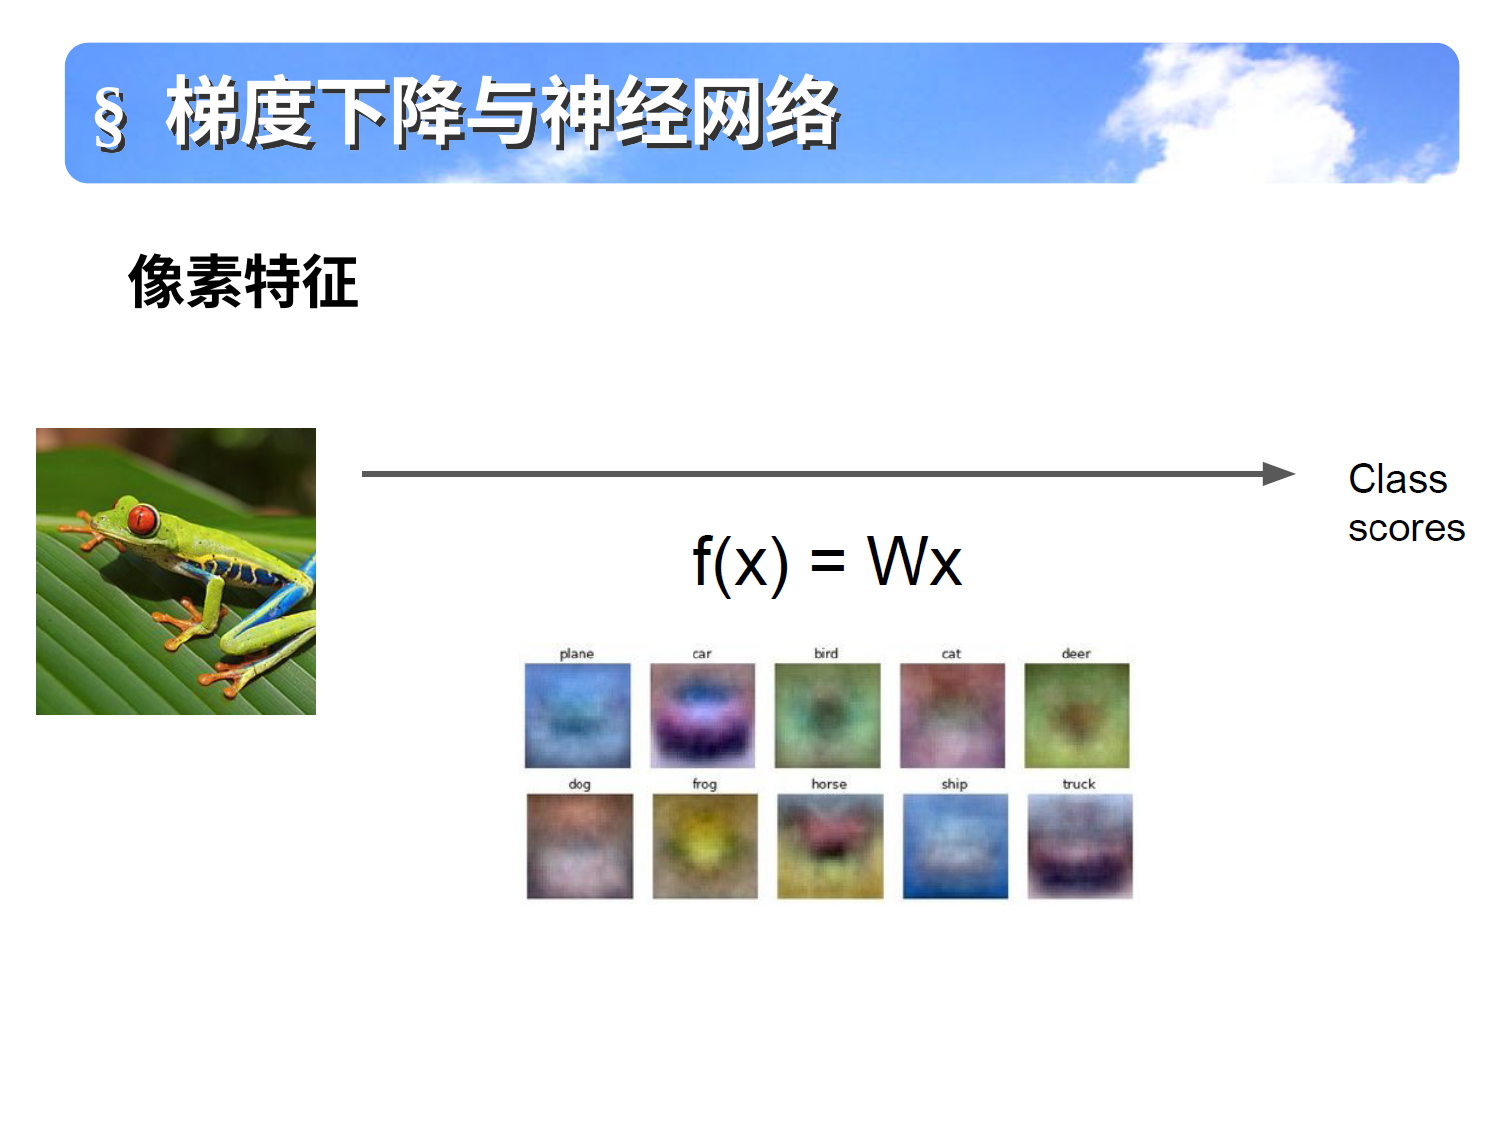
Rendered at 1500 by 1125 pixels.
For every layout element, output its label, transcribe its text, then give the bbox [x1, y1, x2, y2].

text_box § 梯度下降与神经网络 [74, 49, 1288, 168]
picture [64, 42, 1460, 184]
text_box 像素特征 [112, 237, 1350, 323]
picture [15, 399, 1485, 917]
